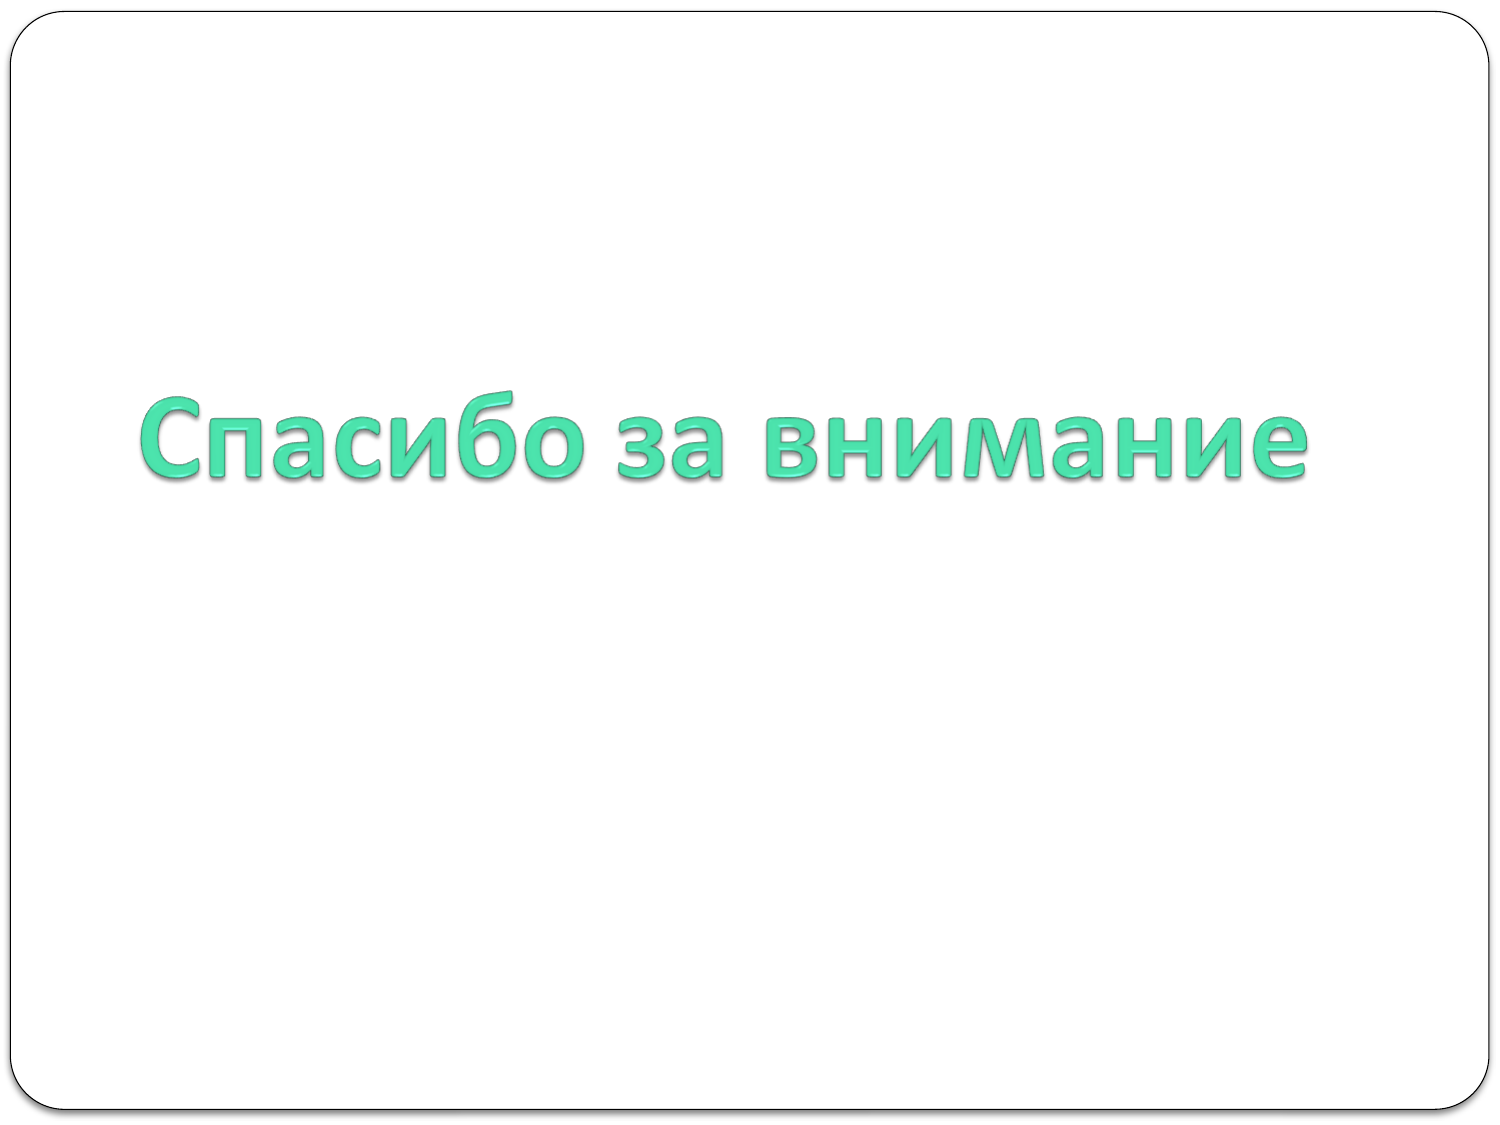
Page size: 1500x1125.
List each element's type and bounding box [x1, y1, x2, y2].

picture [52, 147, 1422, 1022]
